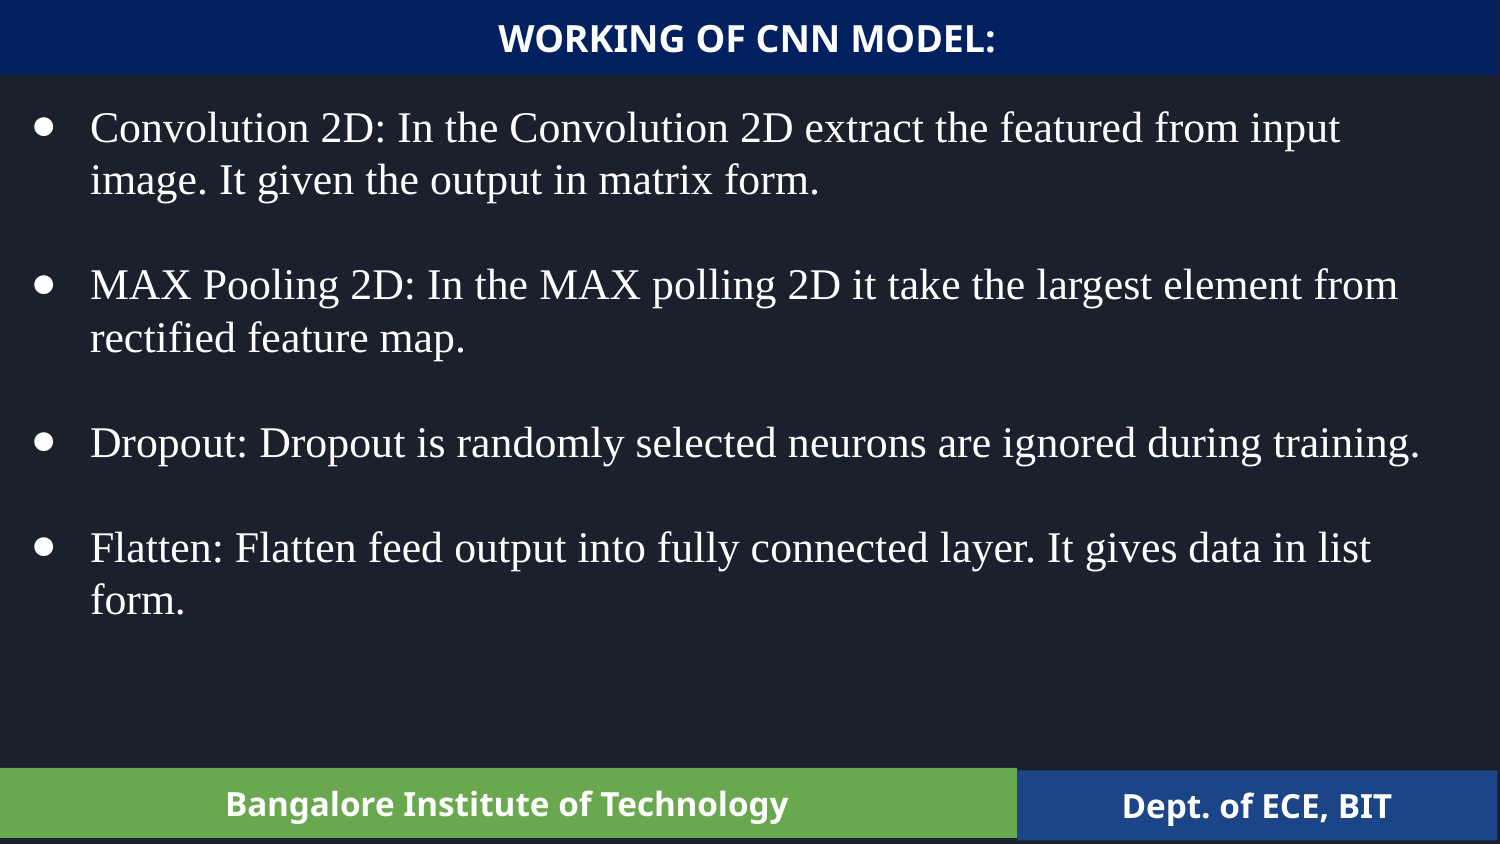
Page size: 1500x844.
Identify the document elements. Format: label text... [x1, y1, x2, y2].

text_box Dept. of ECE, BIT [1017, 770, 1498, 841]
text_box WORKING OF CNN MODEL: [0, 0, 1498, 75]
text_box Convolution 2D: In the Convolution 2D extract the featured from input image. It given the output in matrix form. MAX Pooling 2D: In the MAX polling 2D it take the largest element from rectified feature map. Dropout: Dropout is randomly selected neurons are ignored during training. Flatten: Flatten feed output into fully connected layer. It gives data in list form. [0, 83, 1446, 639]
text_box Bangalore Institute of Technology [0, 767, 1018, 838]
